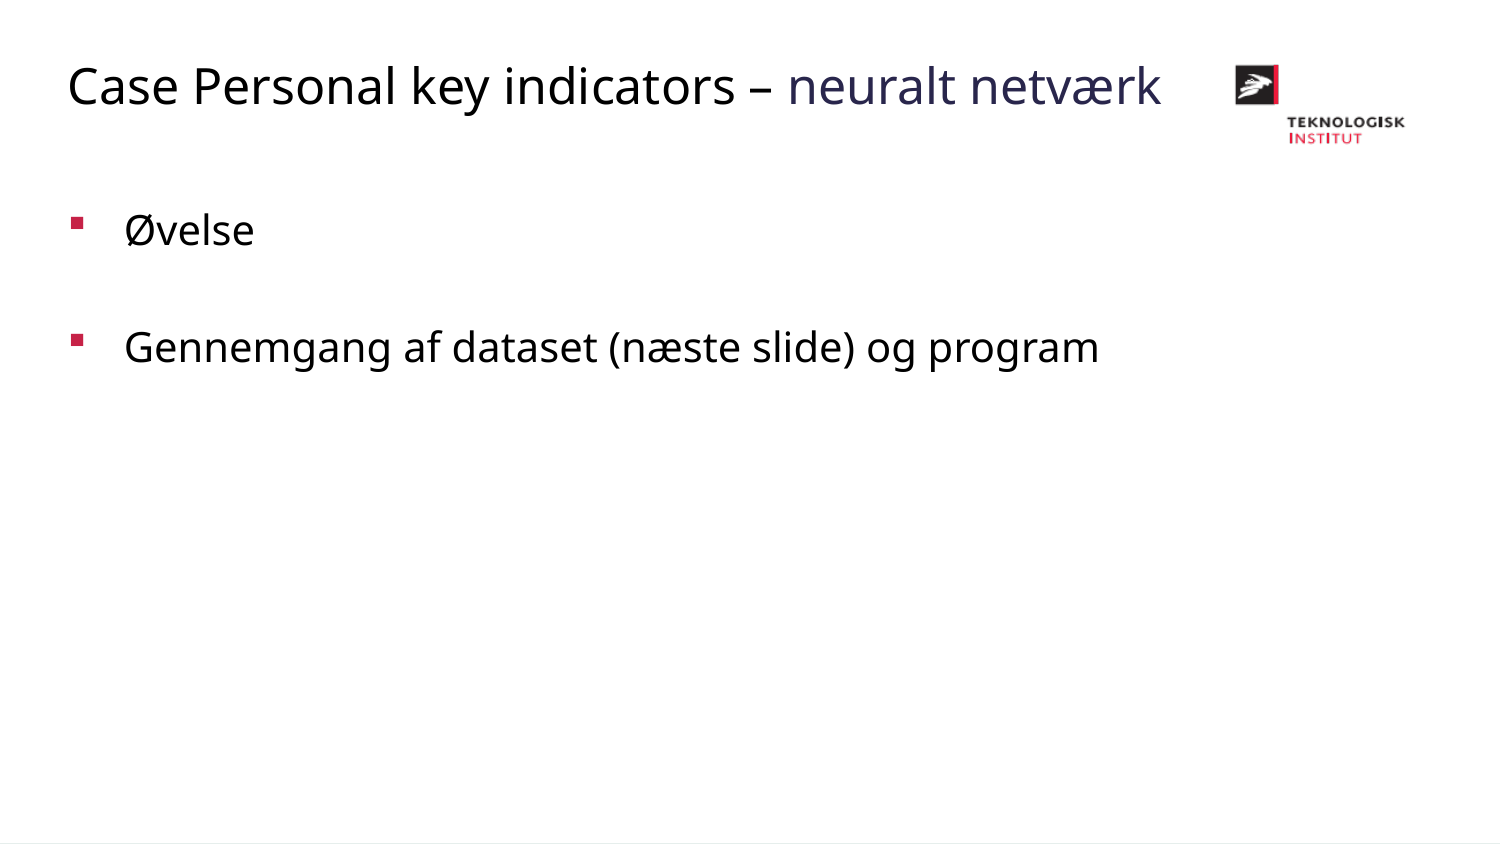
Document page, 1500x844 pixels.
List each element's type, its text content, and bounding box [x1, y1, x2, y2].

list Case Personal key indicators – neuralt netværk [46, 33, 1204, 185]
list Øvelse Gennemgang af dataset (næste slide) og program [46, 183, 1447, 418]
